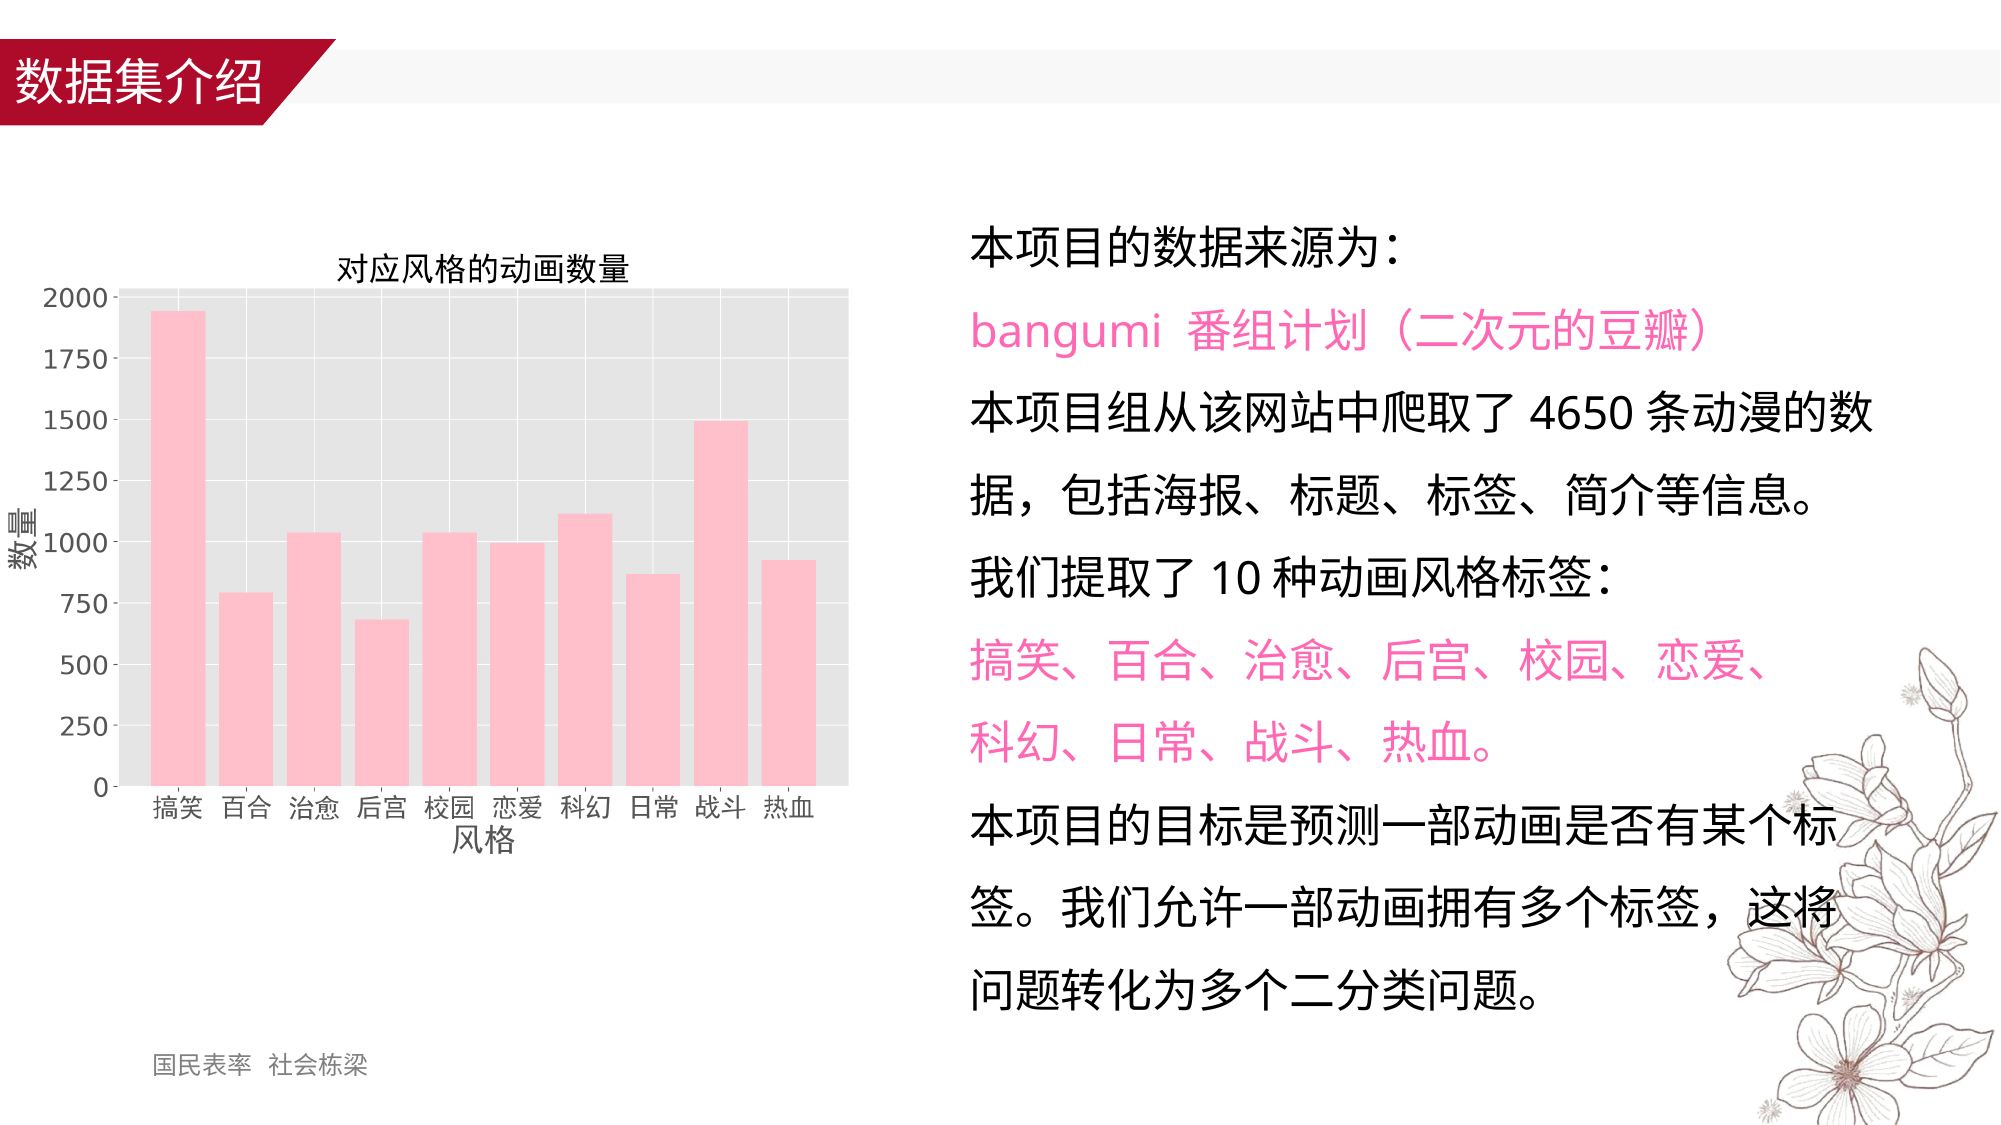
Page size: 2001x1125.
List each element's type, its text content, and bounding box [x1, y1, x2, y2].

text_box 本项目的数据来源为： bangumi 番组计划（二次元的豆瓣） 本项目组从该网站中爬取了4650条动漫的数据，包括海报、标题、标签、简介等信息。 我们提取了10种动画风格标签： 搞笑、百合、治愈、后宫、校园、恋爱、 科幻、日常、战斗、热血。 本项目的目标是预测一部动画是否有某个标签。我们允许一部动画拥有多个标签，这将问题转化为多个二分类问题。 [954, 184, 1898, 1024]
picture [0, 208, 943, 869]
picture [1715, 641, 2000, 1125]
text_box 数据集介绍 [0, 43, 289, 118]
